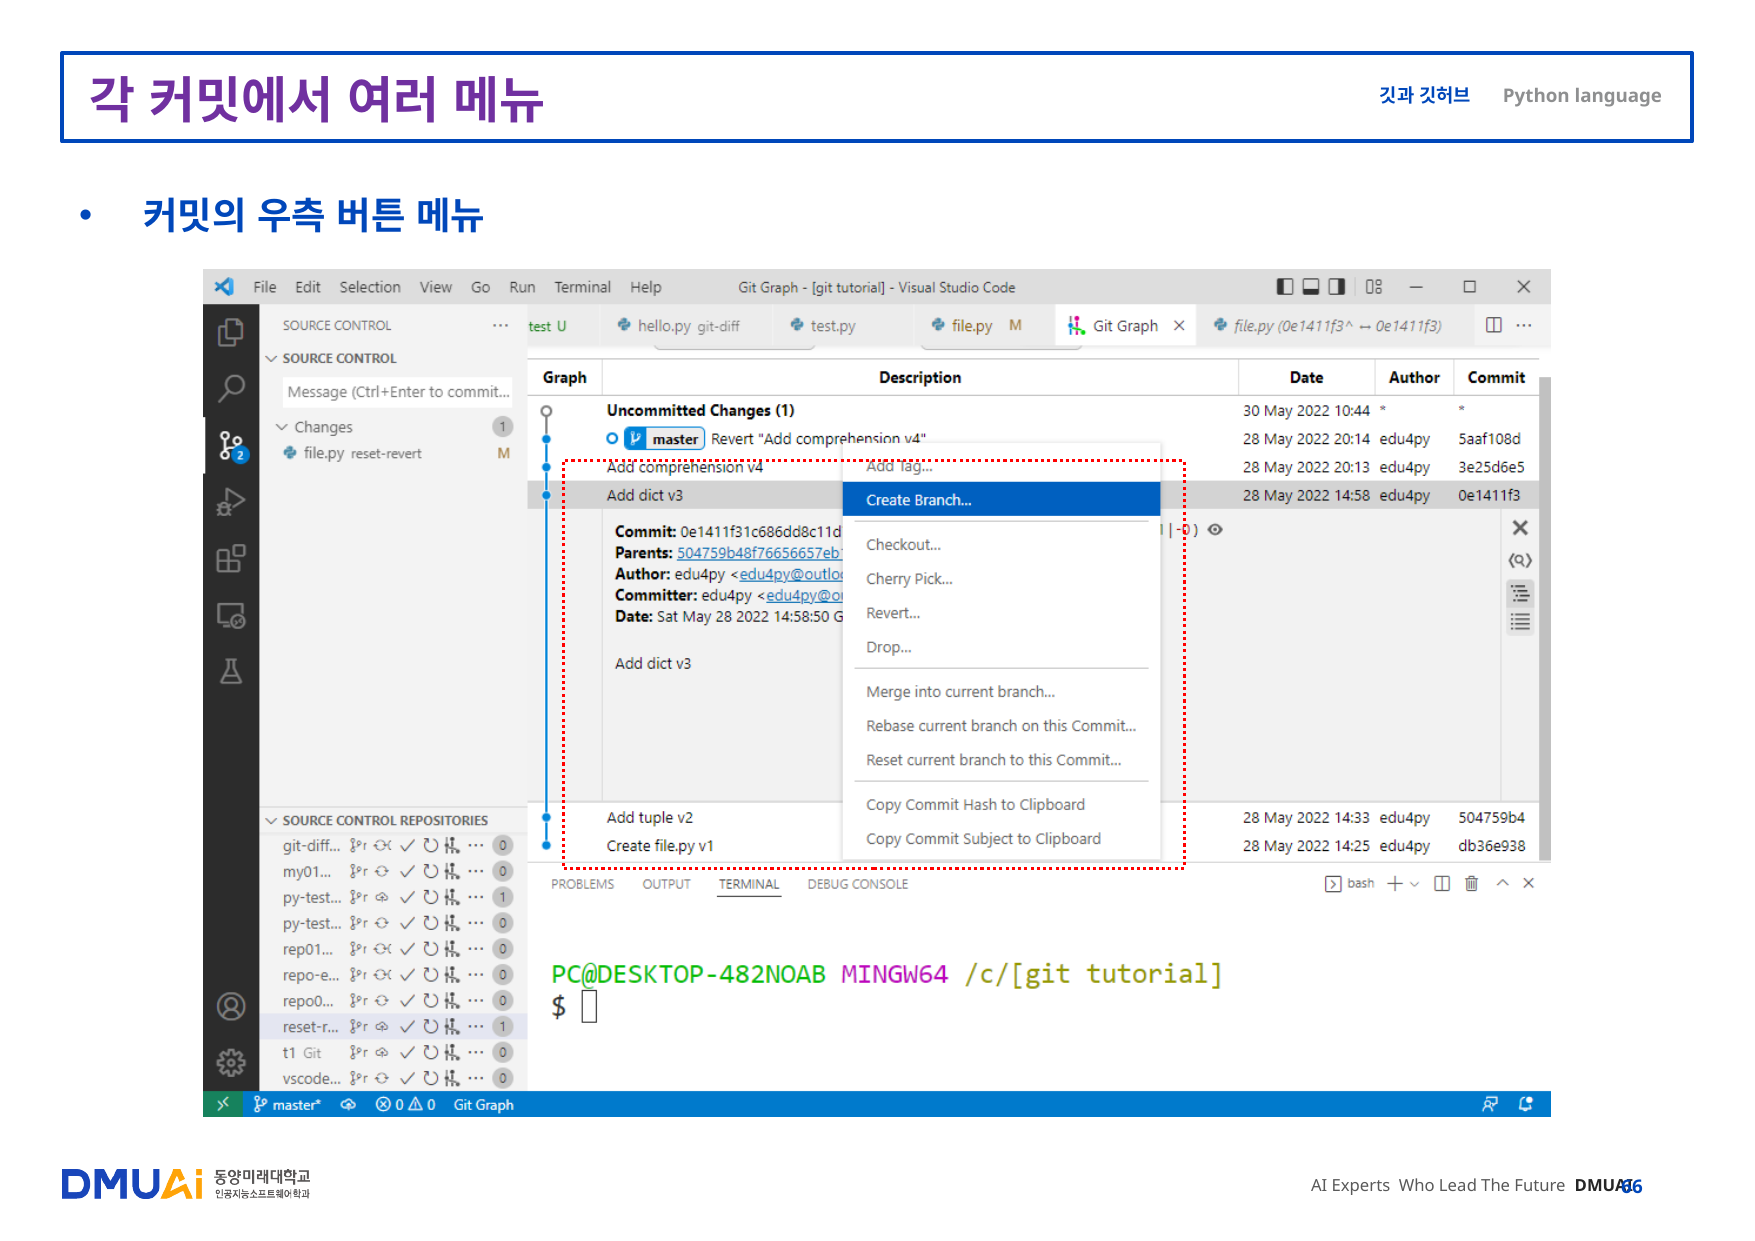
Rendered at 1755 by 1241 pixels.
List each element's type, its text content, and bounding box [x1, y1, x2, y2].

picture [62, 1169, 310, 1199]
list 커밋의 우측 버튼 메뉴 [62, 183, 1681, 1140]
title 각 커밋에서 여러 메뉴 [72, 69, 1055, 128]
picture [203, 268, 1551, 1117]
